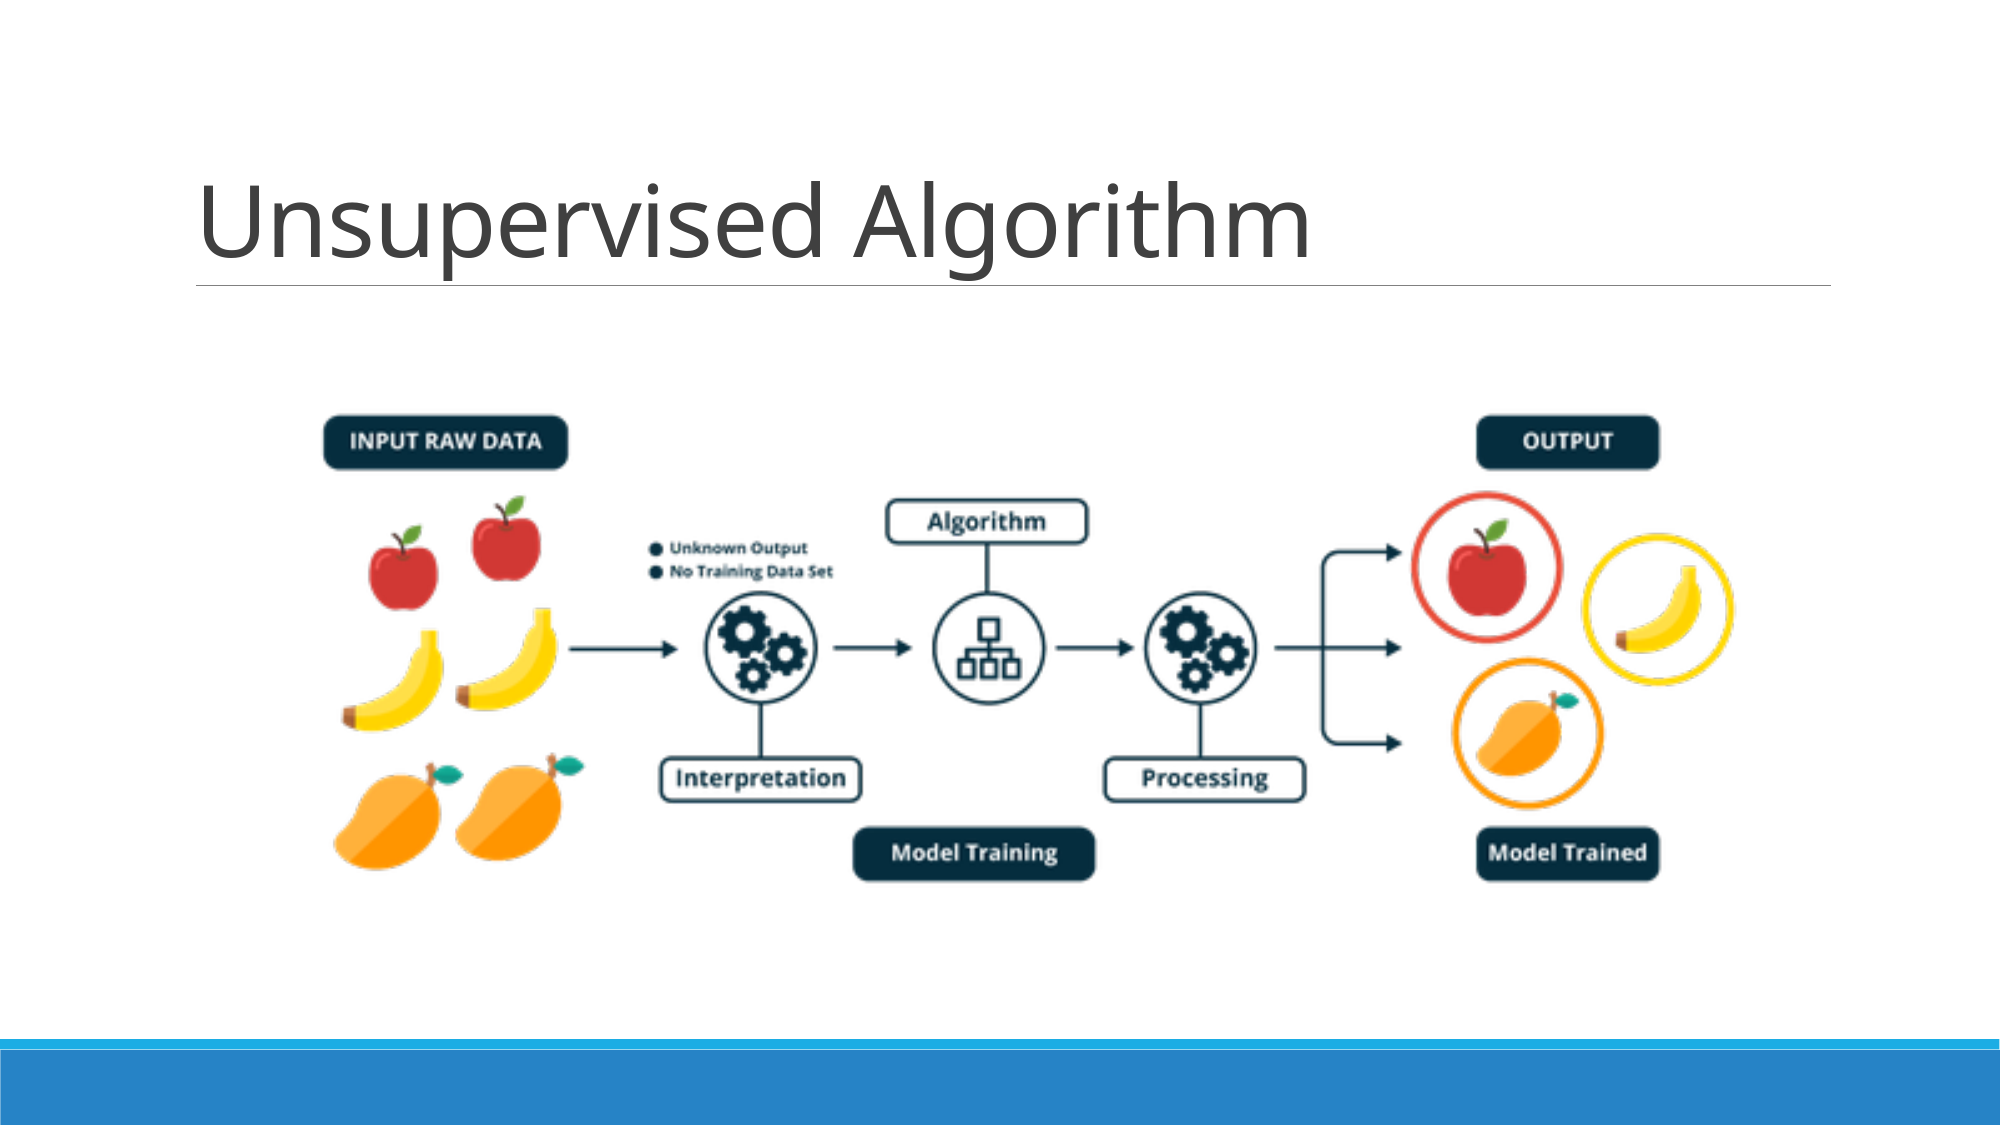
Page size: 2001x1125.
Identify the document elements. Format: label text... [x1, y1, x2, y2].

picture [277, 261, 1779, 1056]
title Unsupervised Algorithm [180, 47, 1830, 285]
